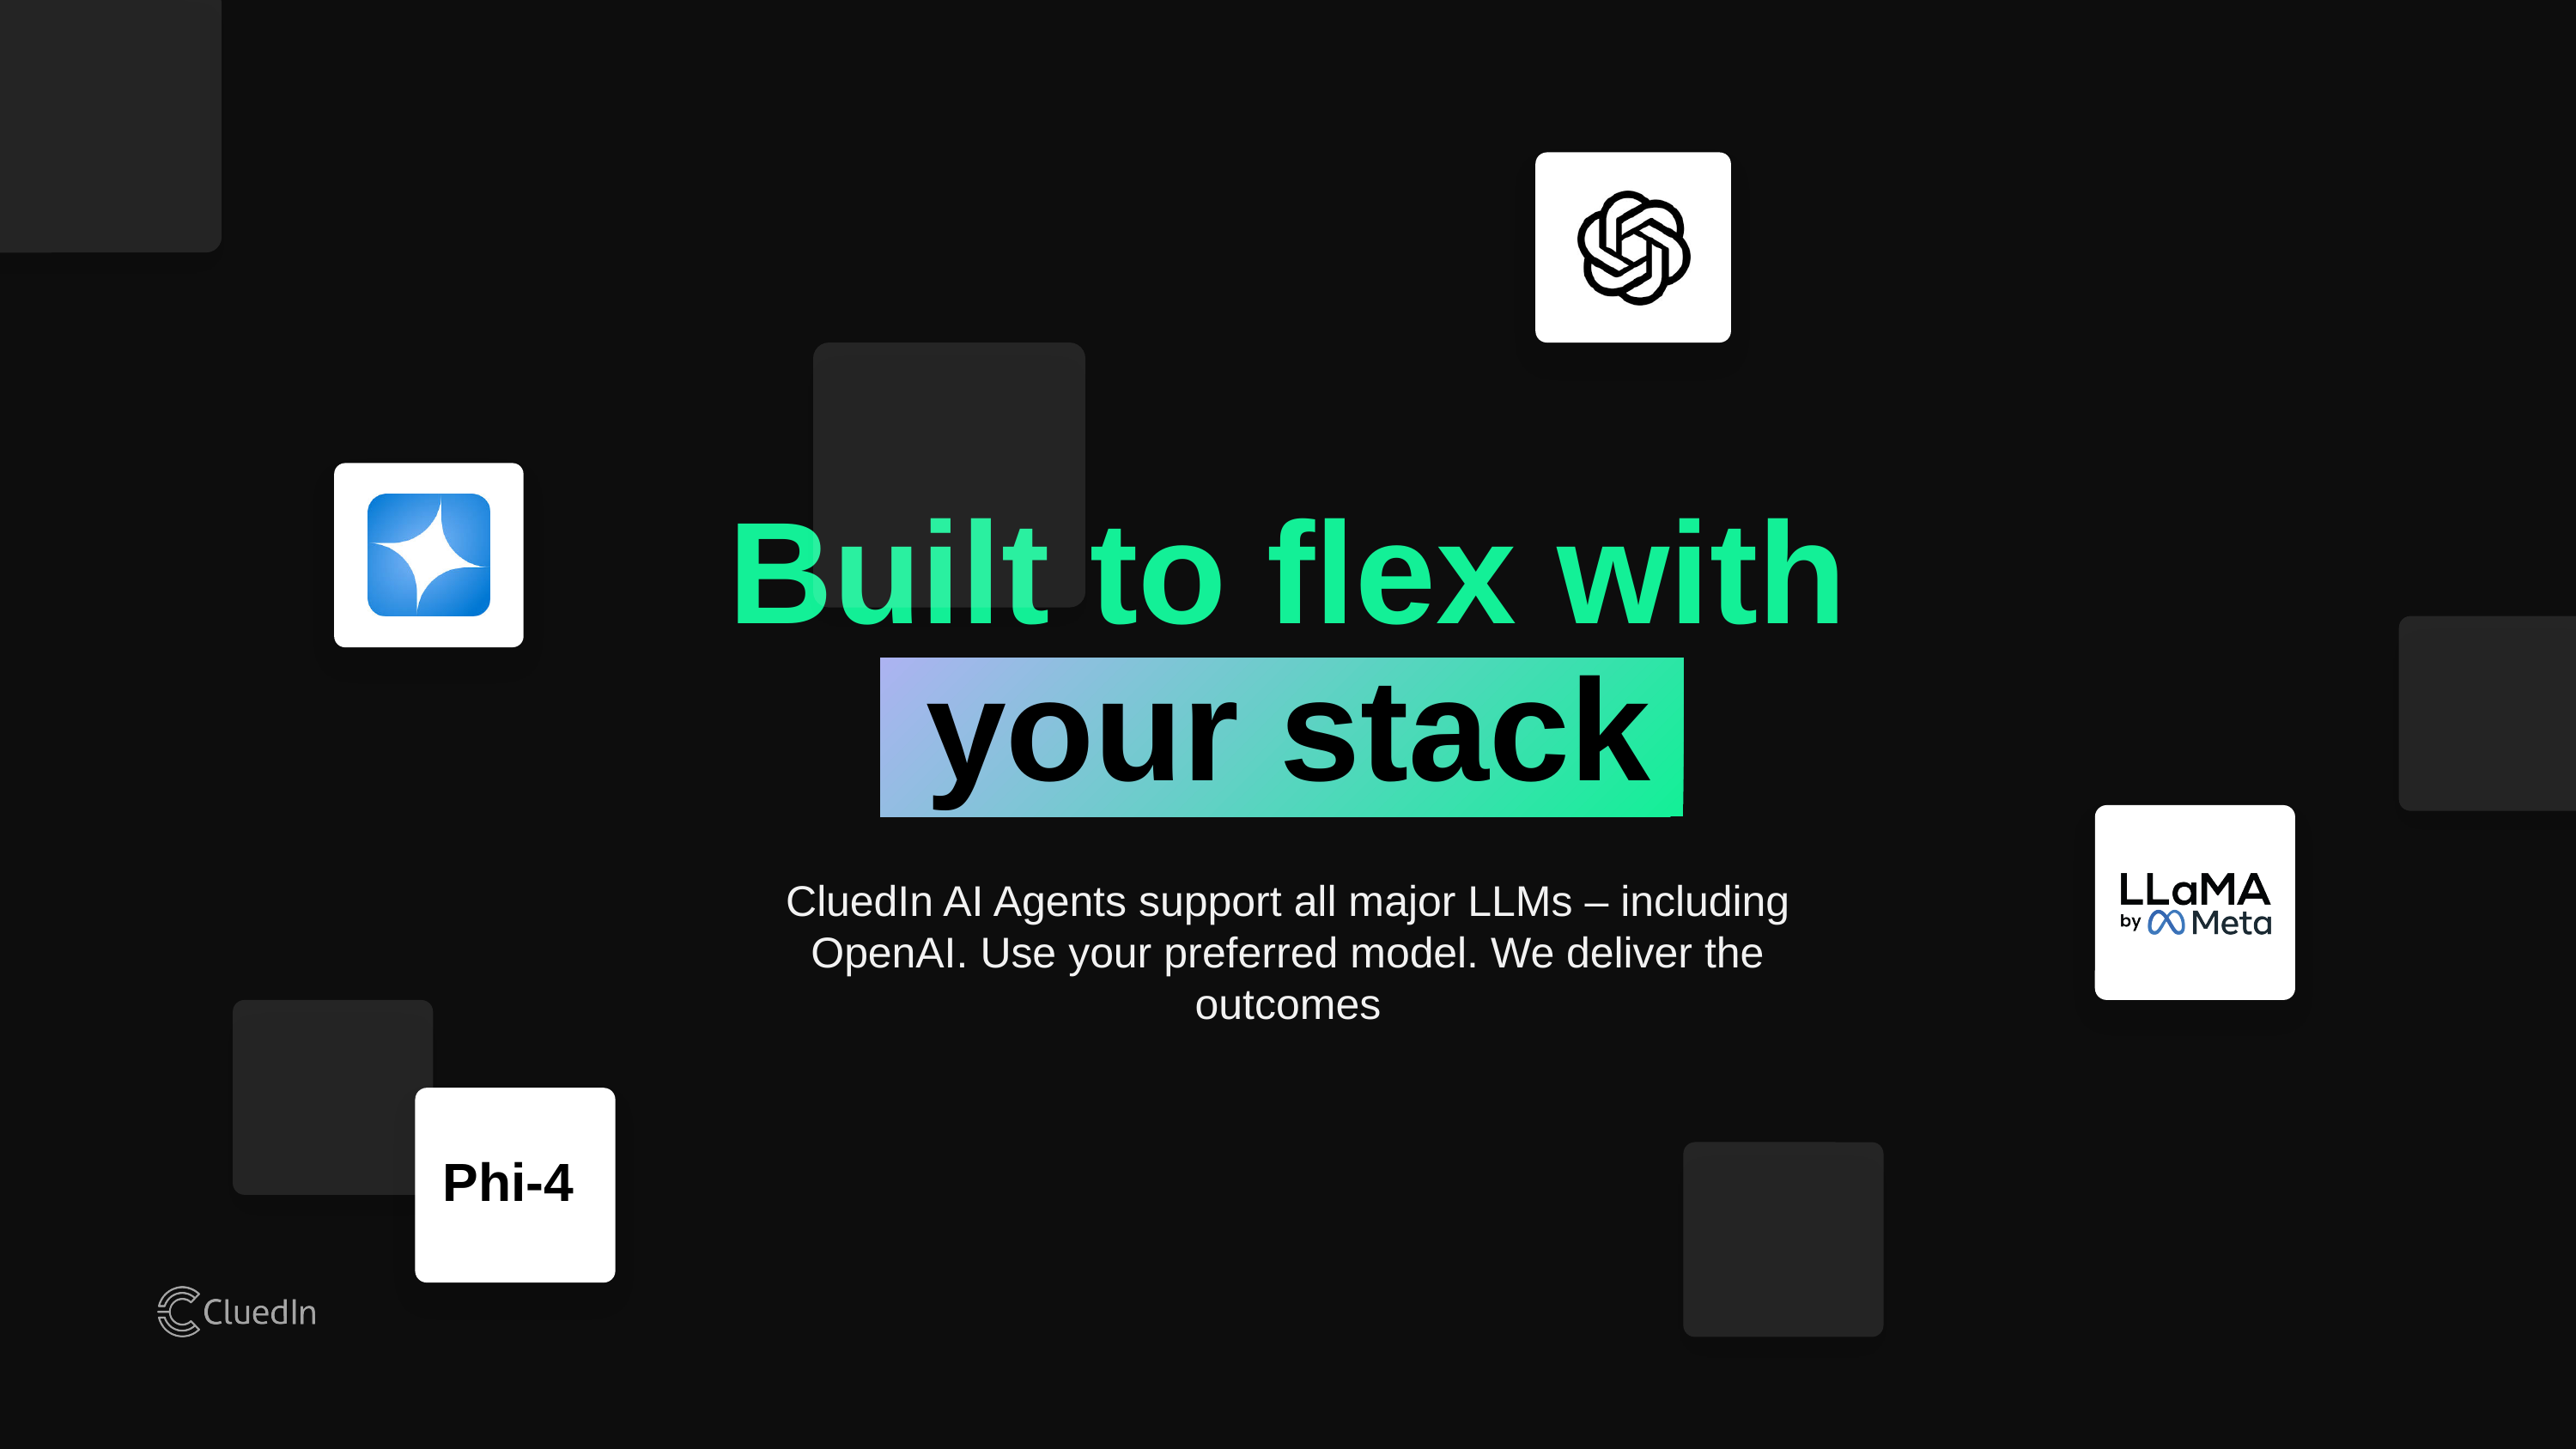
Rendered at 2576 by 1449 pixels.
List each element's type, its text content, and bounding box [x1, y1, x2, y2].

title Built to flex with your stack [628, 443, 1948, 867]
picture [2121, 873, 2271, 935]
text_box [232, 998, 434, 1196]
text_box [1534, 151, 1732, 344]
text_box [333, 462, 525, 649]
text_box [414, 1087, 617, 1284]
picture [157, 1286, 315, 1337]
text_box Phi-4 [429, 1141, 587, 1219]
text_box [0, 0, 223, 254]
text_box CluedIn AI Agents support all major LLMs – including OpenAI. Use your preferred model. We deliver the outcomes [732, 867, 1844, 1034]
text_box [1682, 1141, 1885, 1338]
text_box [2093, 803, 2296, 1001]
picture [1545, 159, 1722, 336]
text_box [2397, 615, 2576, 812]
text_box [811, 342, 1087, 609]
picture [368, 494, 490, 616]
